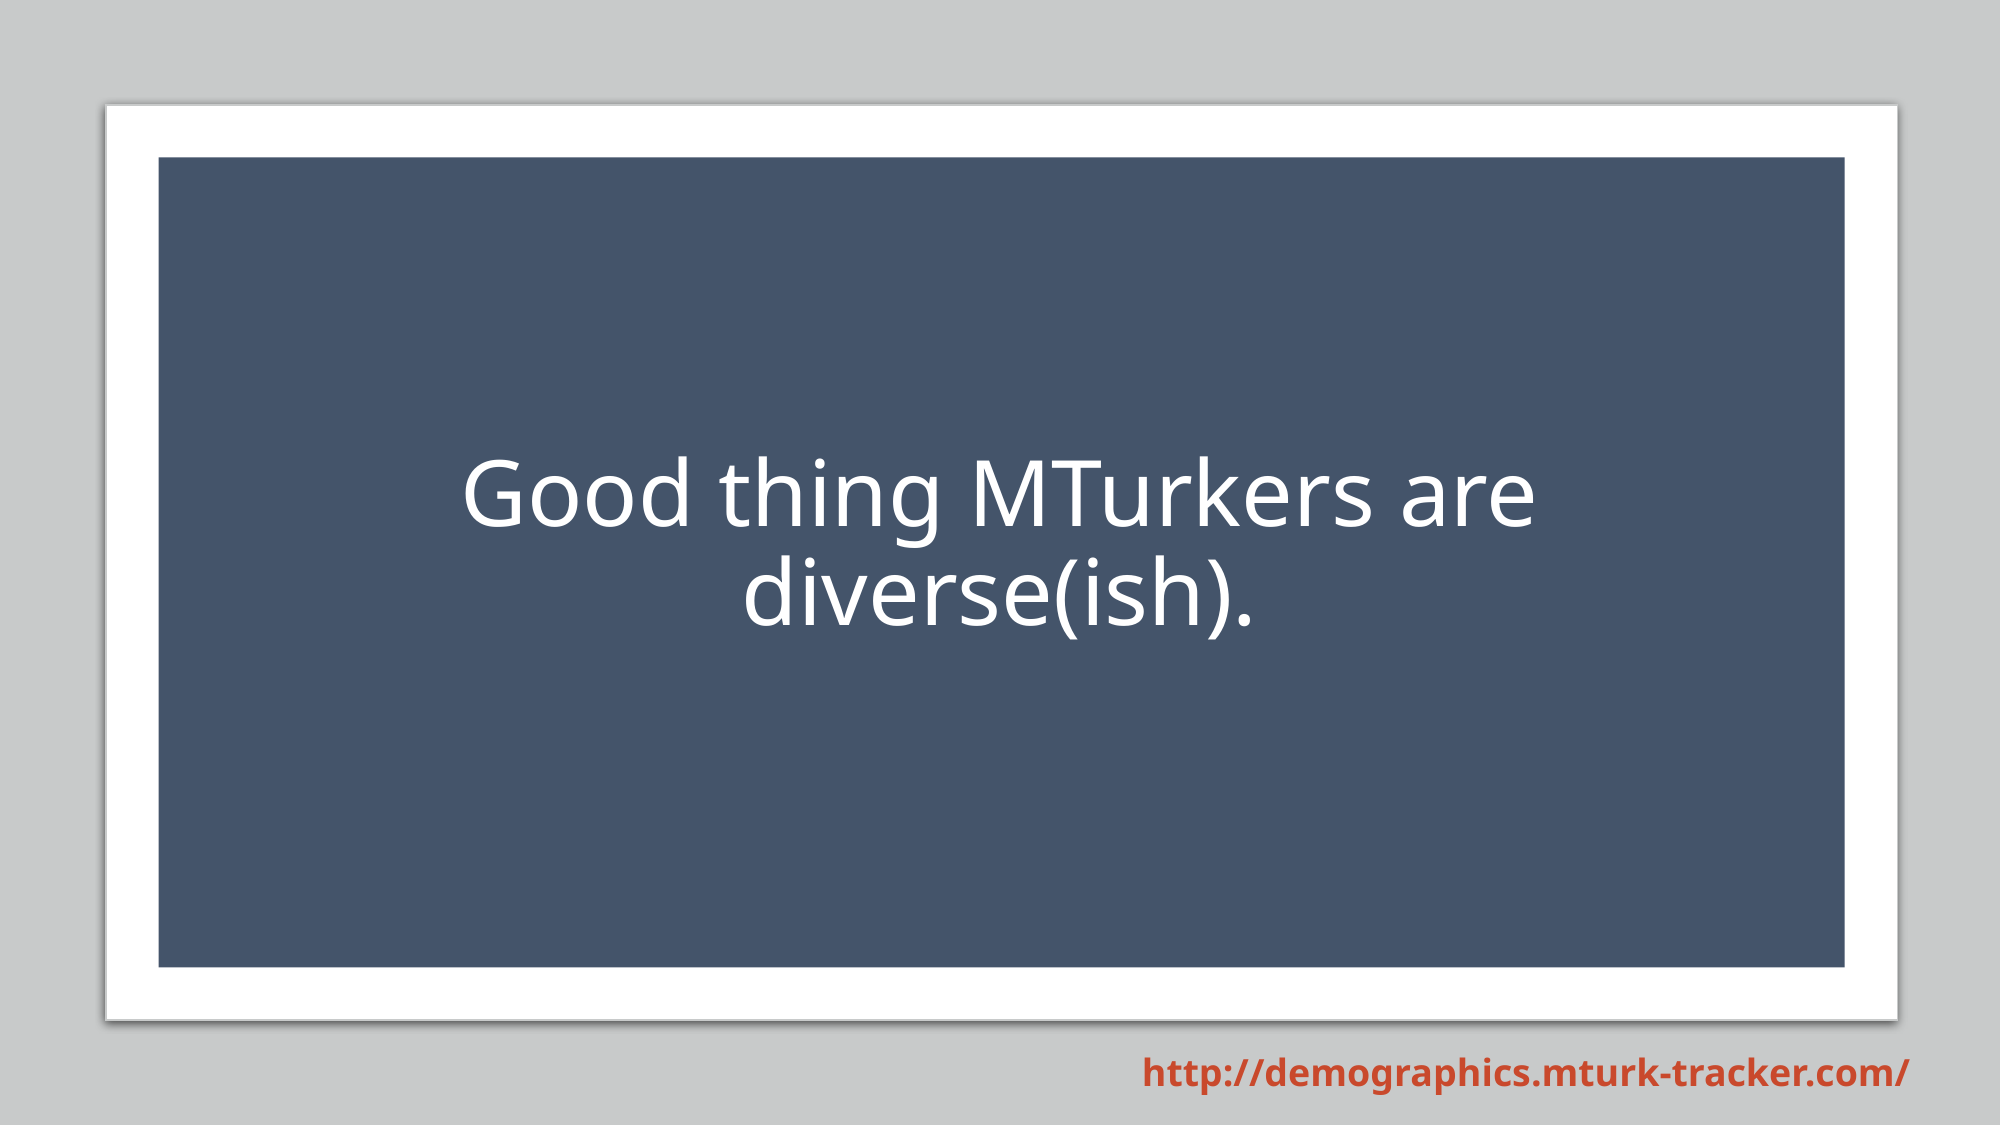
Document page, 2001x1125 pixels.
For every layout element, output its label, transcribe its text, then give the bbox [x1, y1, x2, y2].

title Good thing MTurkers are diverse(ish). [249, 225, 1750, 653]
text_box [105, 104, 1898, 1021]
text_box http://demographics.mturk-tracker.com/ [1127, 1041, 1926, 1102]
text_box [0, 0, 2000, 1125]
text_box [158, 156, 1846, 968]
